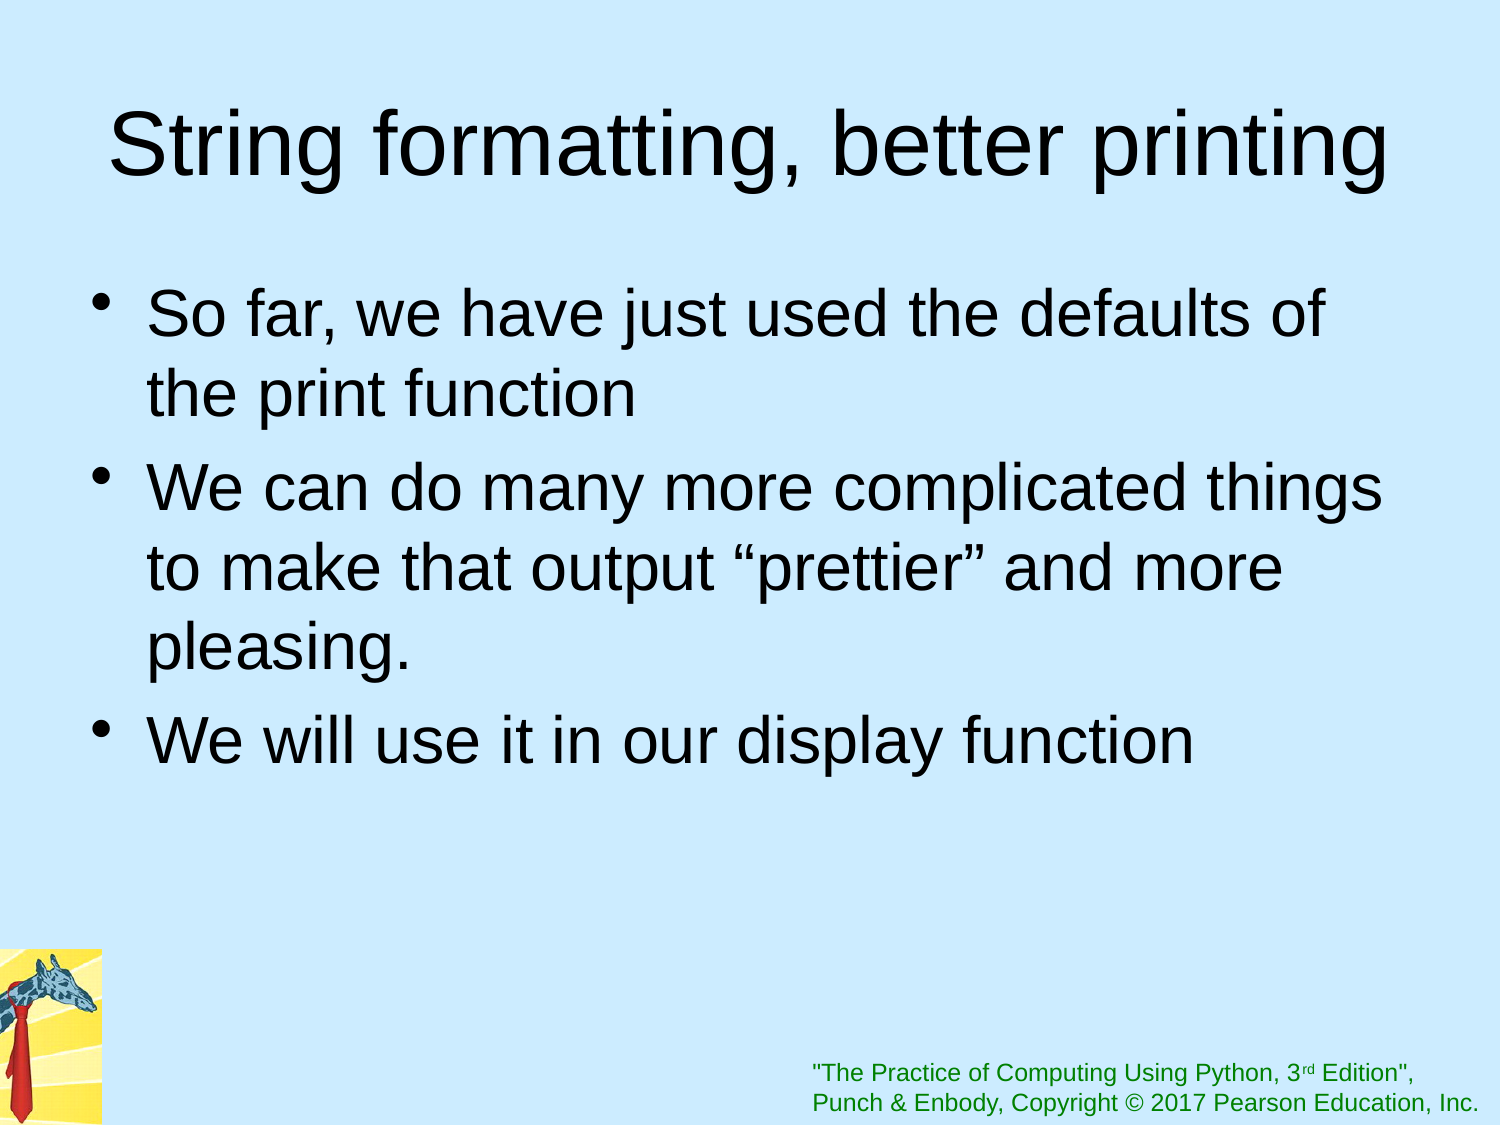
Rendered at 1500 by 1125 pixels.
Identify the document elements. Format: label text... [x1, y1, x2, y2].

picture [0, 949, 102, 1125]
title String formatting, better printing [75, 45, 1425, 233]
list So far, we have just used the defaults of the print function We can do many more complicated things to make that output “prettier” and more pleasing. We will use it in our display function [75, 262, 1425, 1005]
